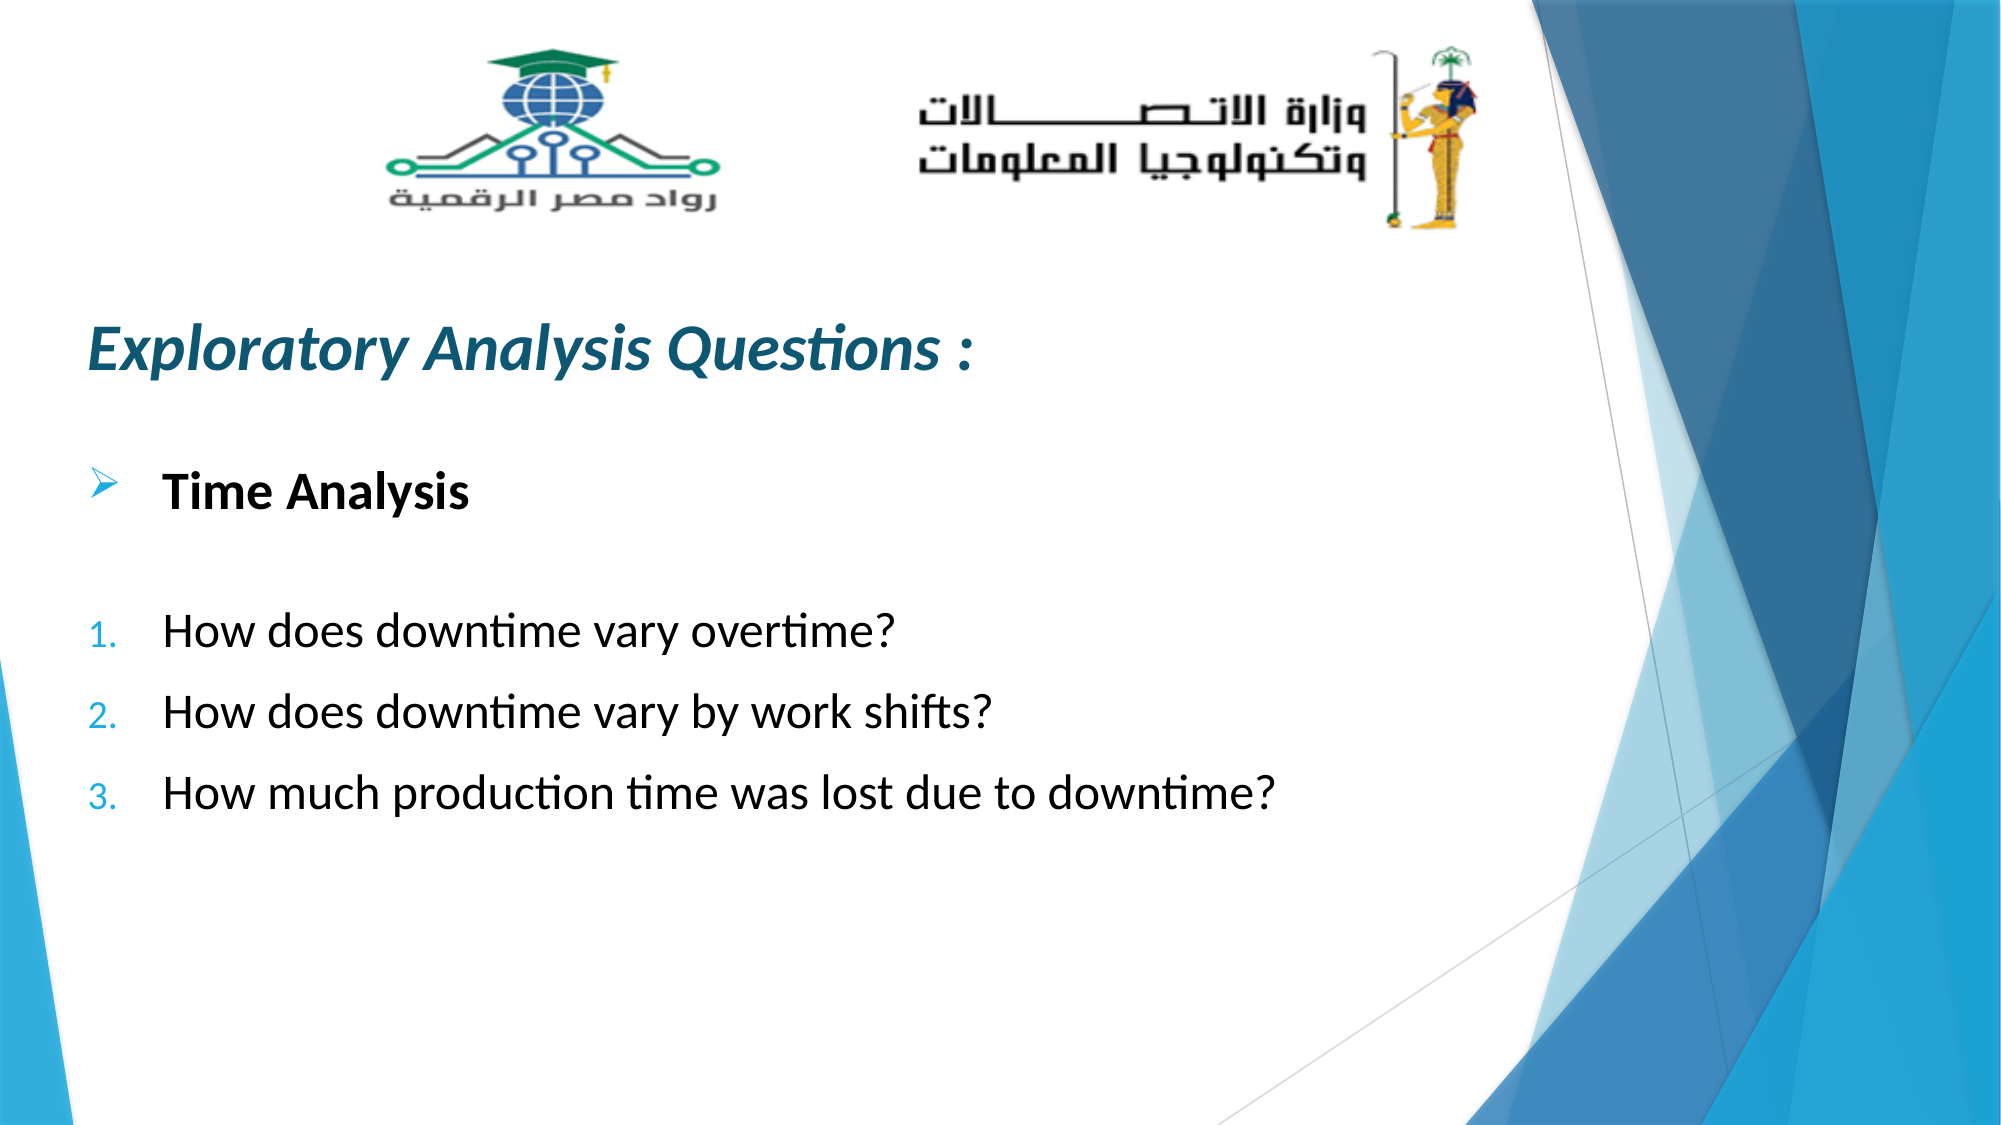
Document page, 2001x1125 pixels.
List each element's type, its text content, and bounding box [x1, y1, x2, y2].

list Exploratory Analysis Questions : Time Analysis How does downtime vary overtime? How does downtime vary by work shifts? How much production time was lost due to downtime? [72, 53, 1972, 1083]
picture [872, 18, 1518, 255]
picture [324, 22, 775, 260]
